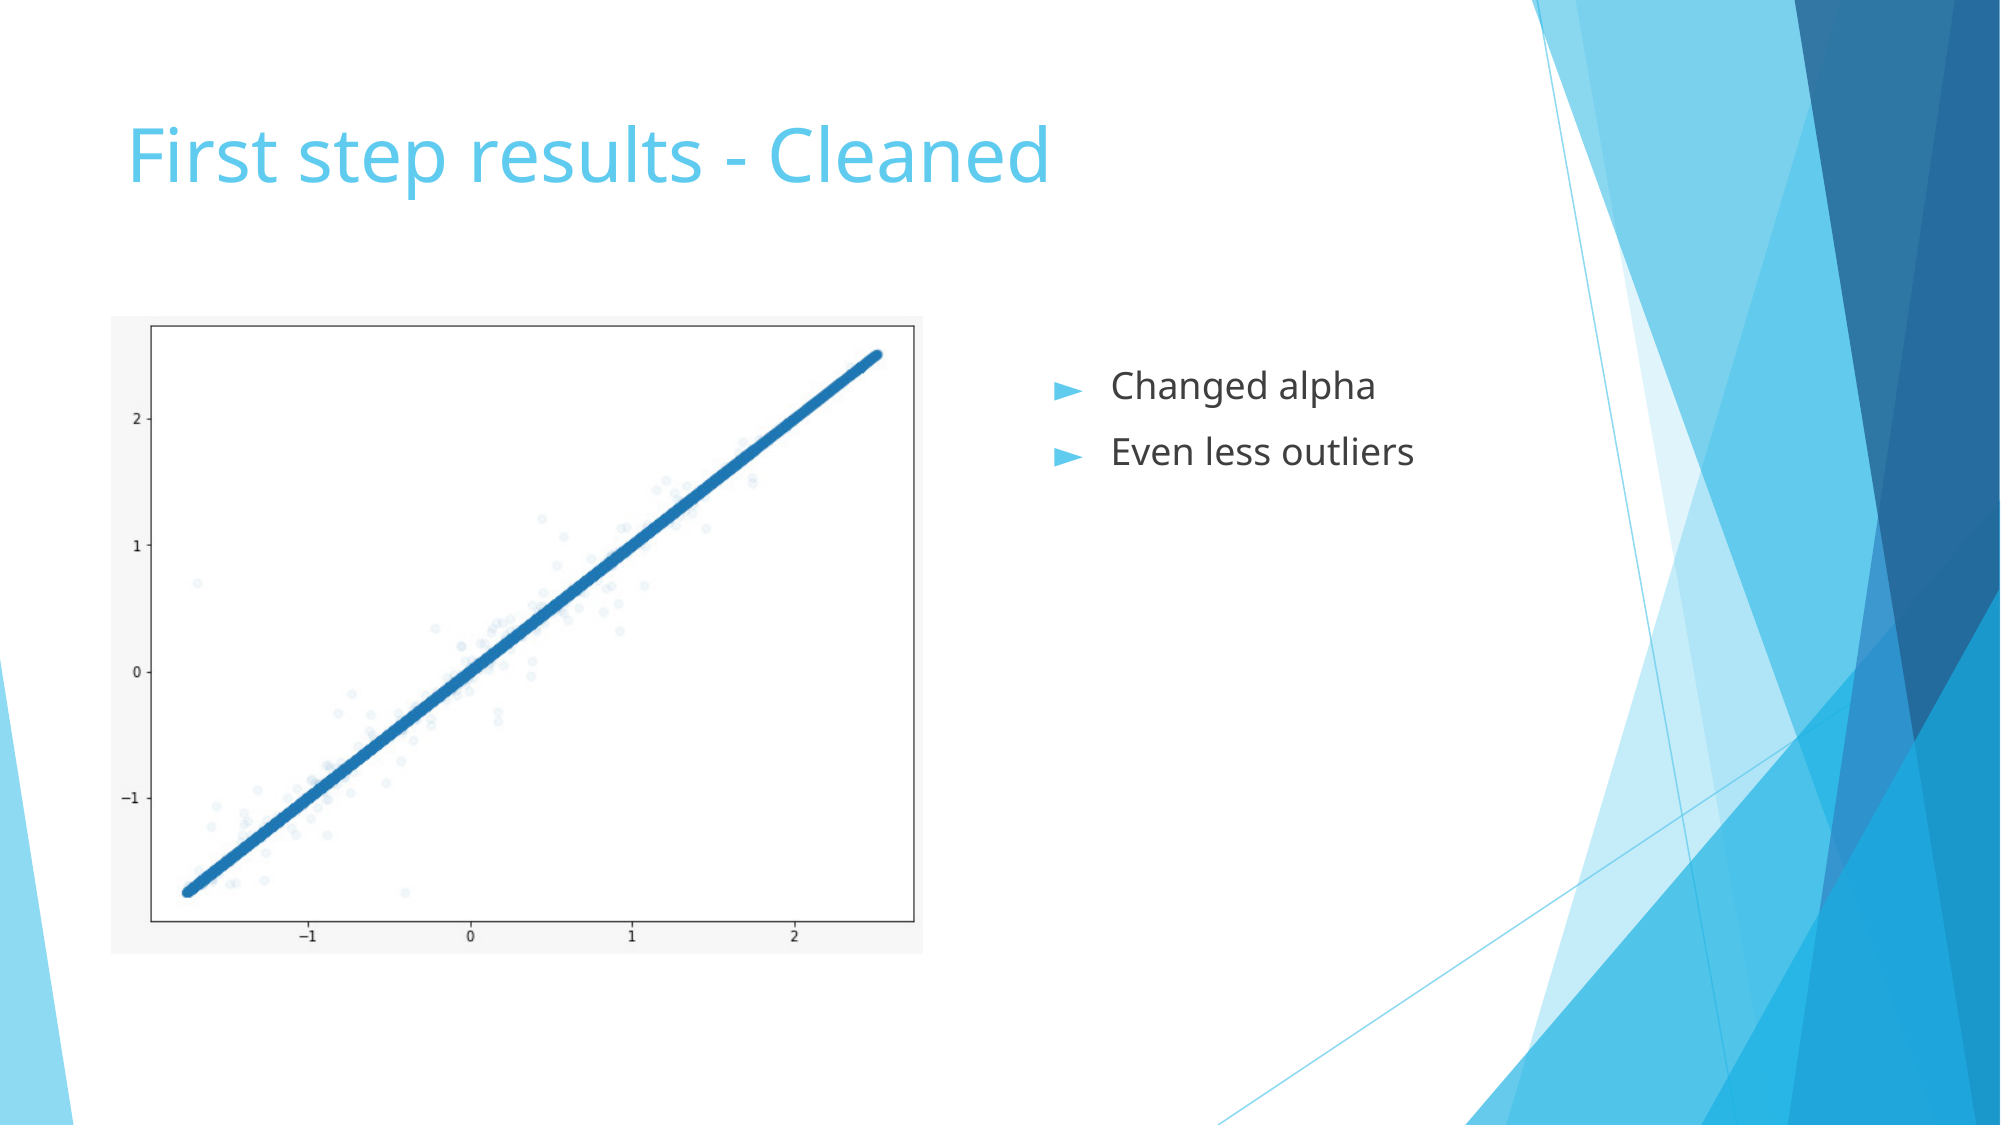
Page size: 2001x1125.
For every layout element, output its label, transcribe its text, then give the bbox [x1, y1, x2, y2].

title First step results - Cleaned [111, 99, 1522, 317]
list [110, 316, 923, 954]
text_box Changed alpha Even less outliers [1039, 354, 1521, 991]
